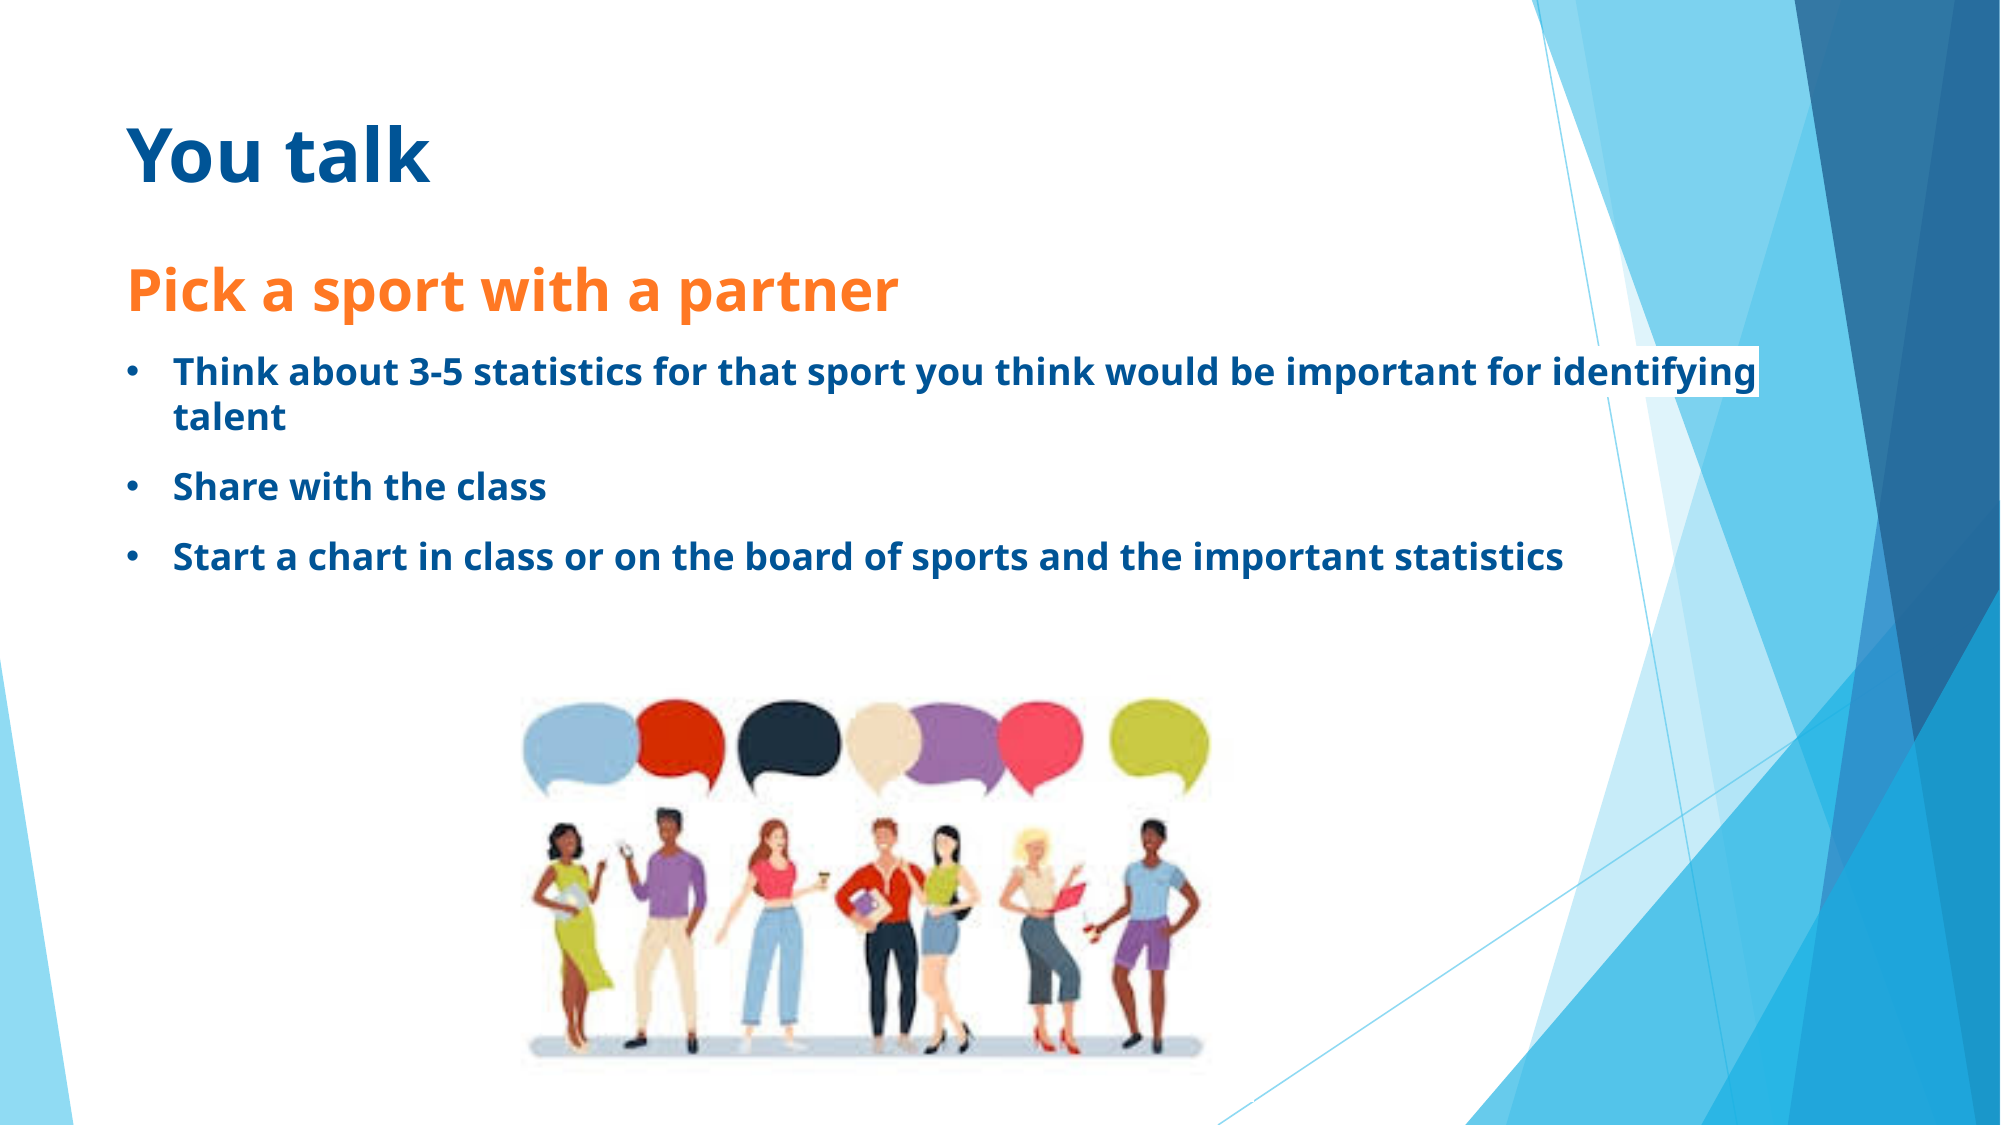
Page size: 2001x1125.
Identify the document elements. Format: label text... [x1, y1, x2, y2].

picture [479, 656, 1254, 1102]
text_box Pick a sport with a partner Think about 3-5 statistics for that sport you think would be important for identifying talent Share with the class Start a chart in class or on the board of sports and the important statistics [111, 245, 1783, 586]
title You talk [111, 99, 1522, 245]
